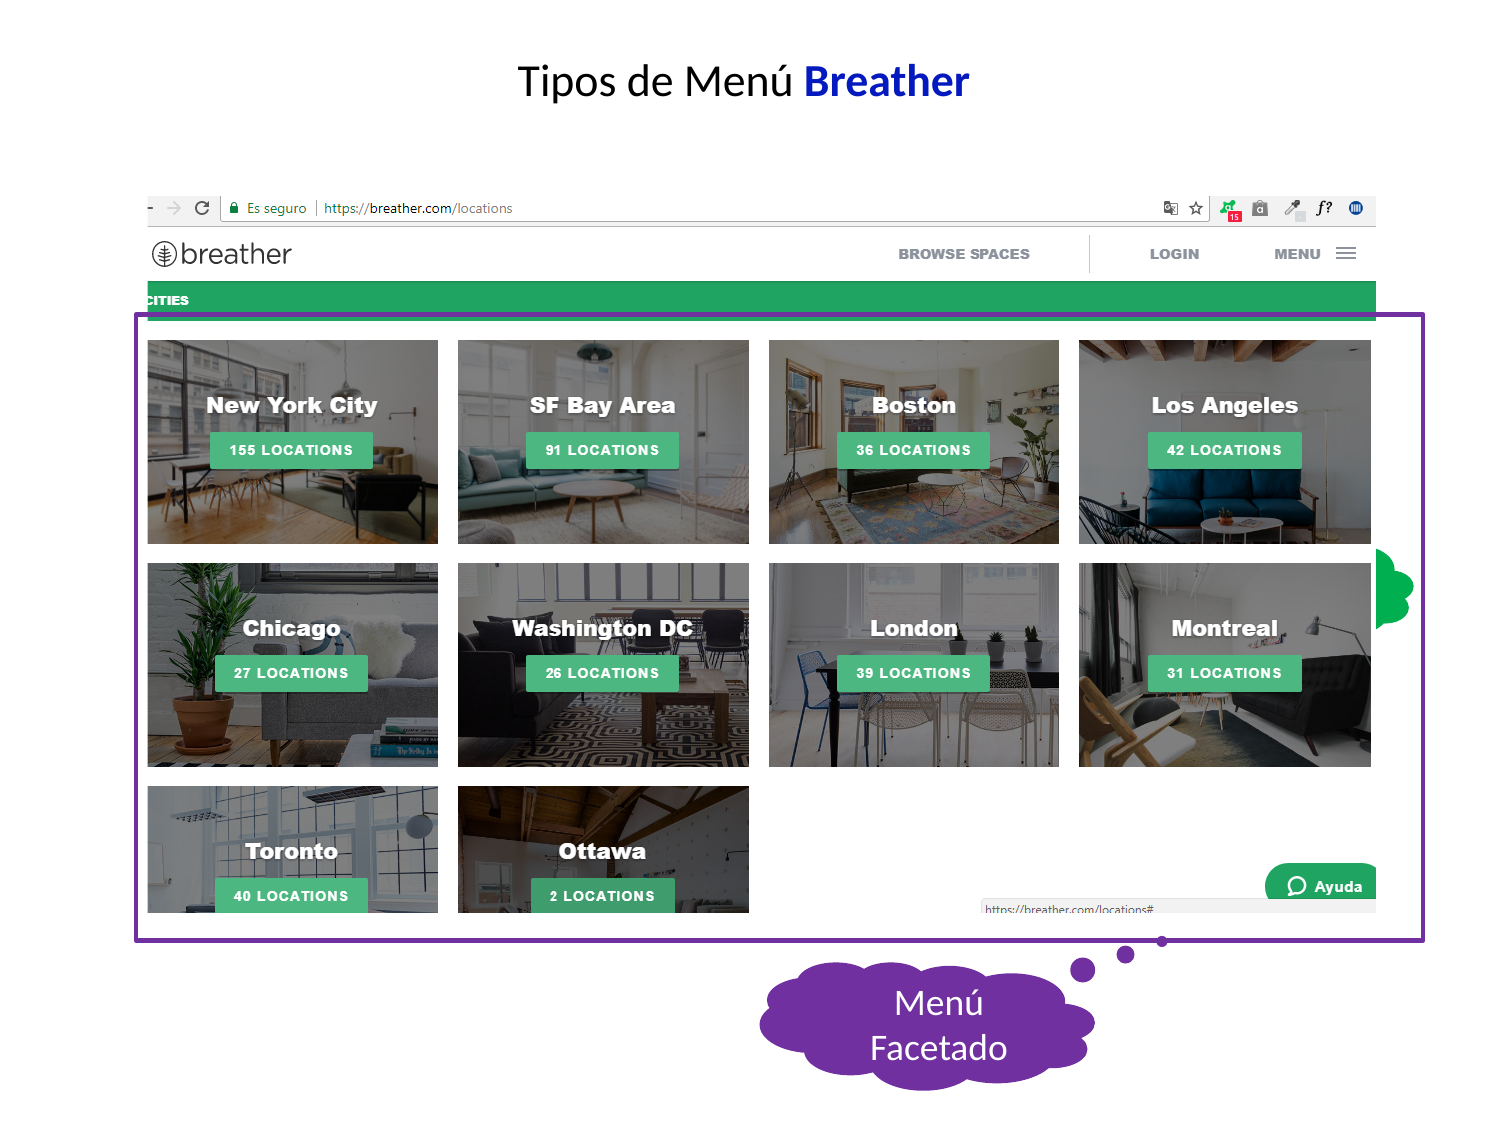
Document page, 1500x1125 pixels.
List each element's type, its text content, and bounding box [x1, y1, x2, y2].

text_box Tipos de Menú Breather [88, 42, 1400, 113]
text_box [134, 312, 1425, 943]
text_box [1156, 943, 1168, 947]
text_box Menú Facetado [1070, 957, 1096, 983]
text_box Menú Facetado [1116, 945, 1135, 964]
text_box Menú Facetado [759, 962, 1095, 1091]
picture [147, 195, 1377, 913]
